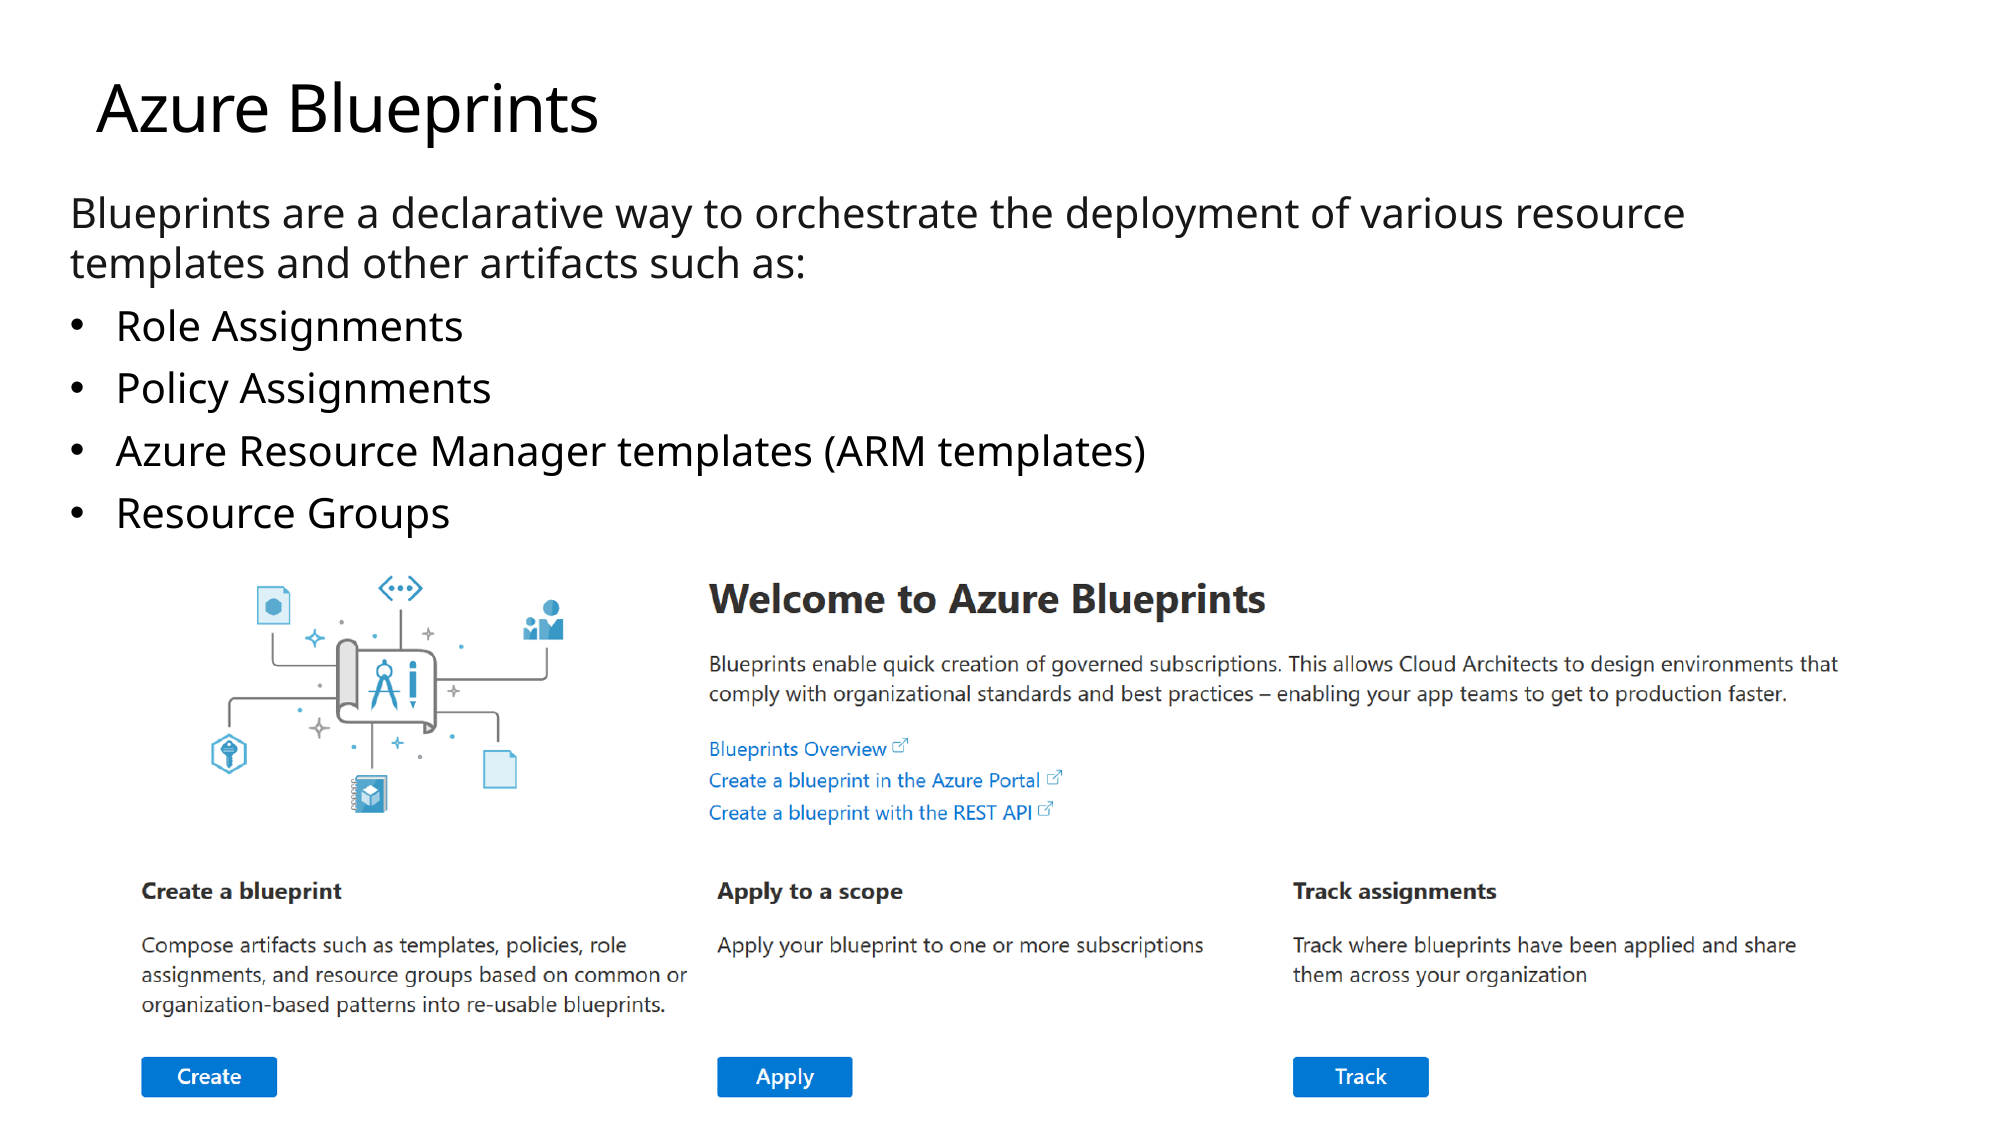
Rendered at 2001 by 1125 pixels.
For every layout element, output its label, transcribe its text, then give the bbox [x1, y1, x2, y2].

text_box Blueprints are a declarative way to orchestrate the deployment of various resource templates and other artifacts such as: Role Assignments Policy Assignments Azure Resource Manager templates (ARM templates) Resource Groups [54, 179, 1894, 545]
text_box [119, 562, 1863, 1105]
title Azure Blueprints [96, 75, 1904, 166]
